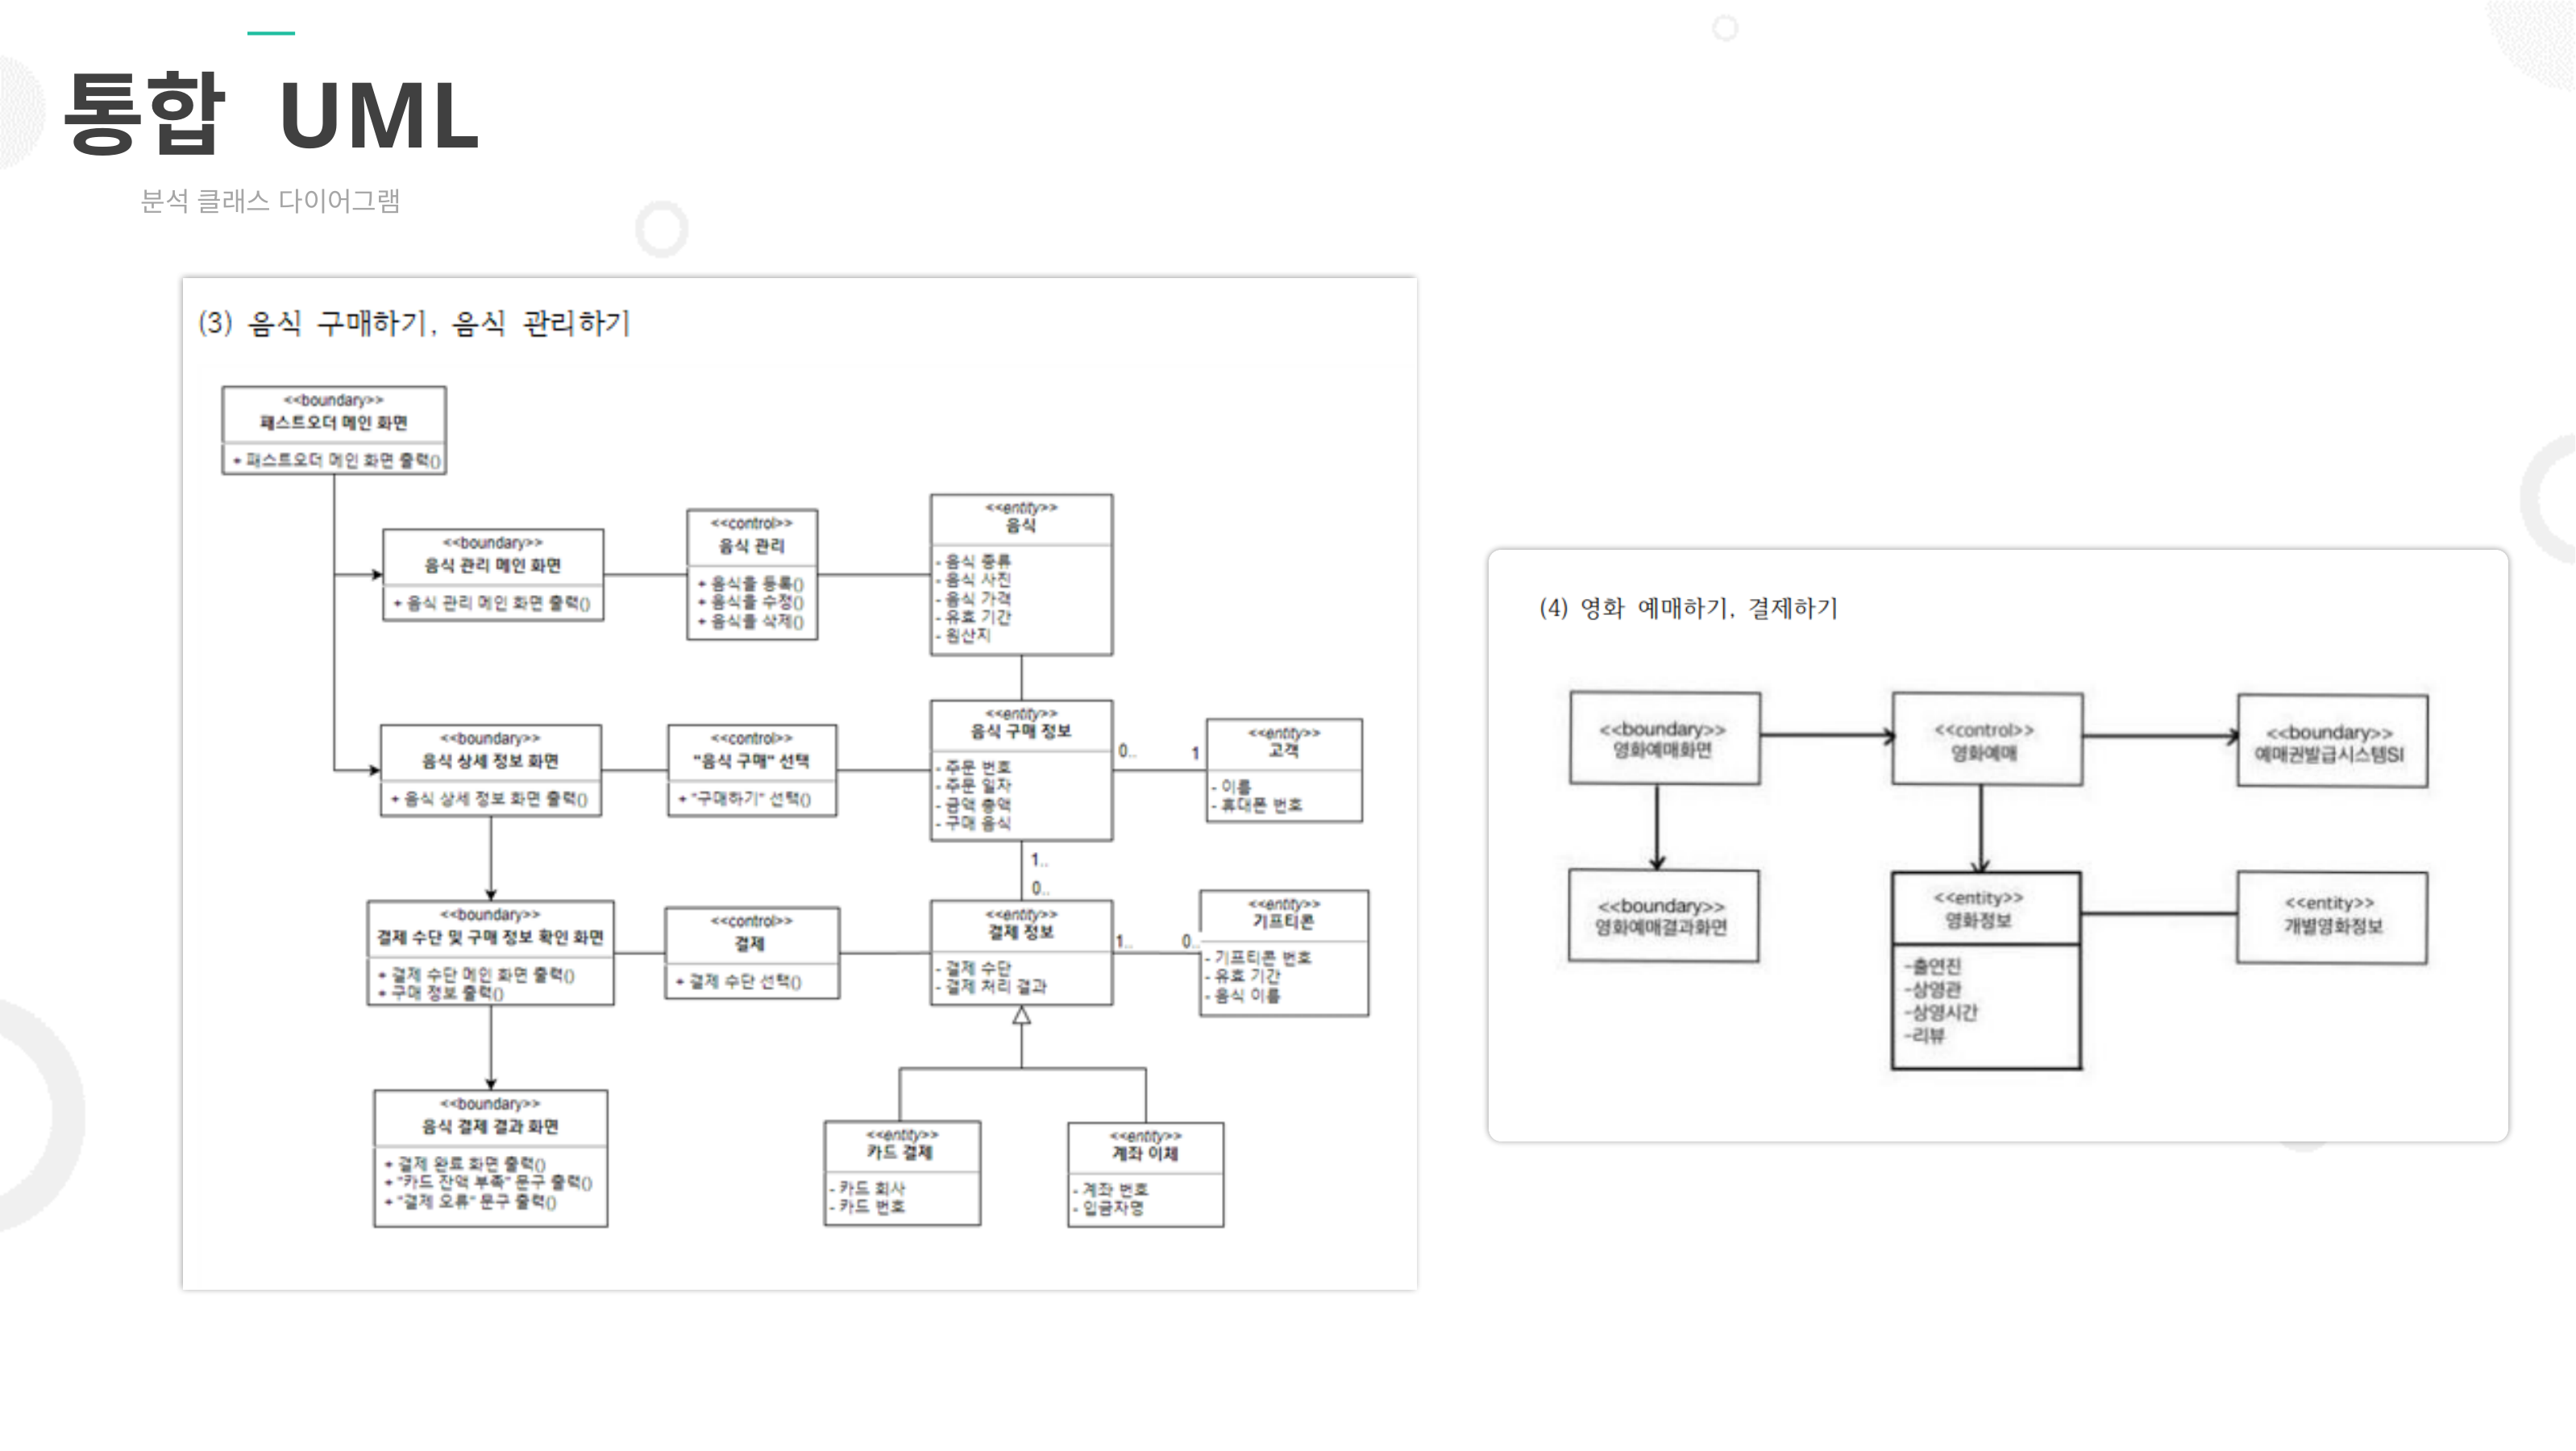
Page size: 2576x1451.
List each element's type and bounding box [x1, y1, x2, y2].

picture [0, 0, 2576, 1451]
text_box [0, 31, 596, 224]
